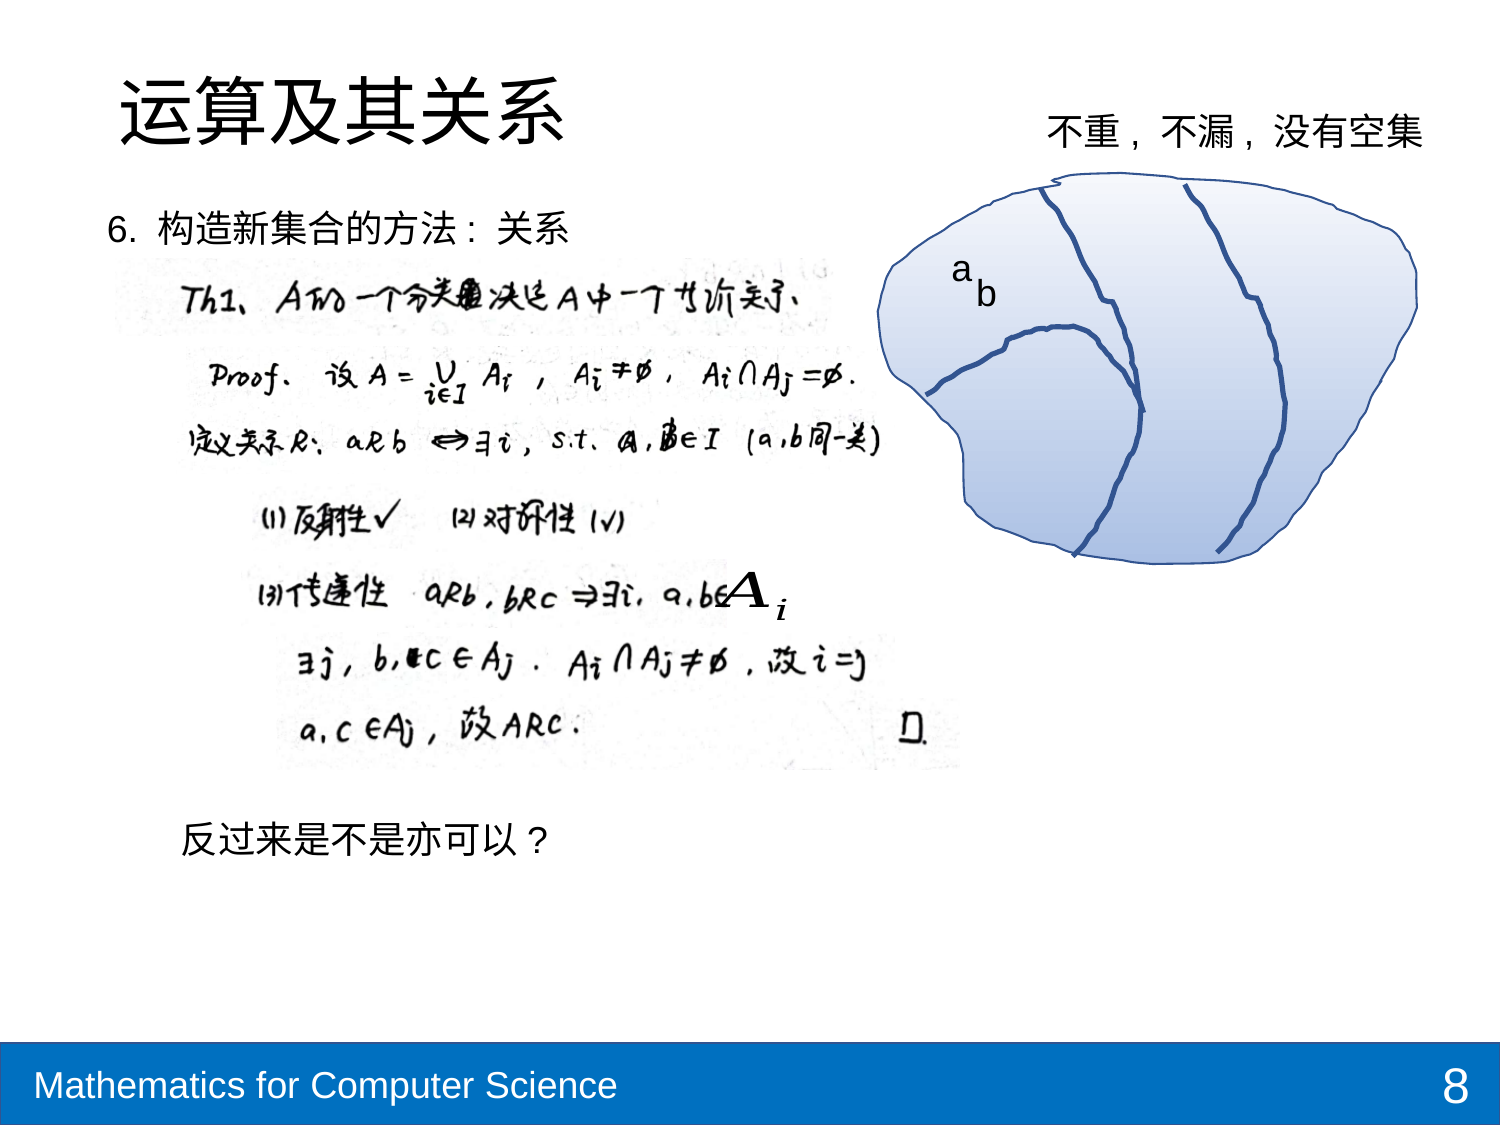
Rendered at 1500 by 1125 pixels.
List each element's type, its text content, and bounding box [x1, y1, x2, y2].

text_box 反过来是不是亦可以? [165, 808, 563, 869]
text_box [1059, 406, 1142, 558]
picture [240, 559, 727, 628]
picture [176, 346, 895, 474]
title 运算及其关系 [103, 59, 1397, 171]
picture [275, 632, 960, 770]
picture [432, 486, 660, 552]
picture [252, 483, 426, 551]
picture [115, 258, 835, 336]
text_box a [936, 236, 987, 297]
text_box [925, 325, 1145, 414]
text_box [876, 171, 1418, 566]
text_box 6. 构造新集合的方法: 关系 [92, 197, 587, 258]
text_box [1183, 183, 1287, 554]
text_box 不重, 不漏, 没有空集 [1031, 100, 1439, 161]
text_box b [961, 261, 1012, 322]
text_box [1039, 187, 1141, 399]
slide_number 8 [1147, 1054, 1485, 1114]
